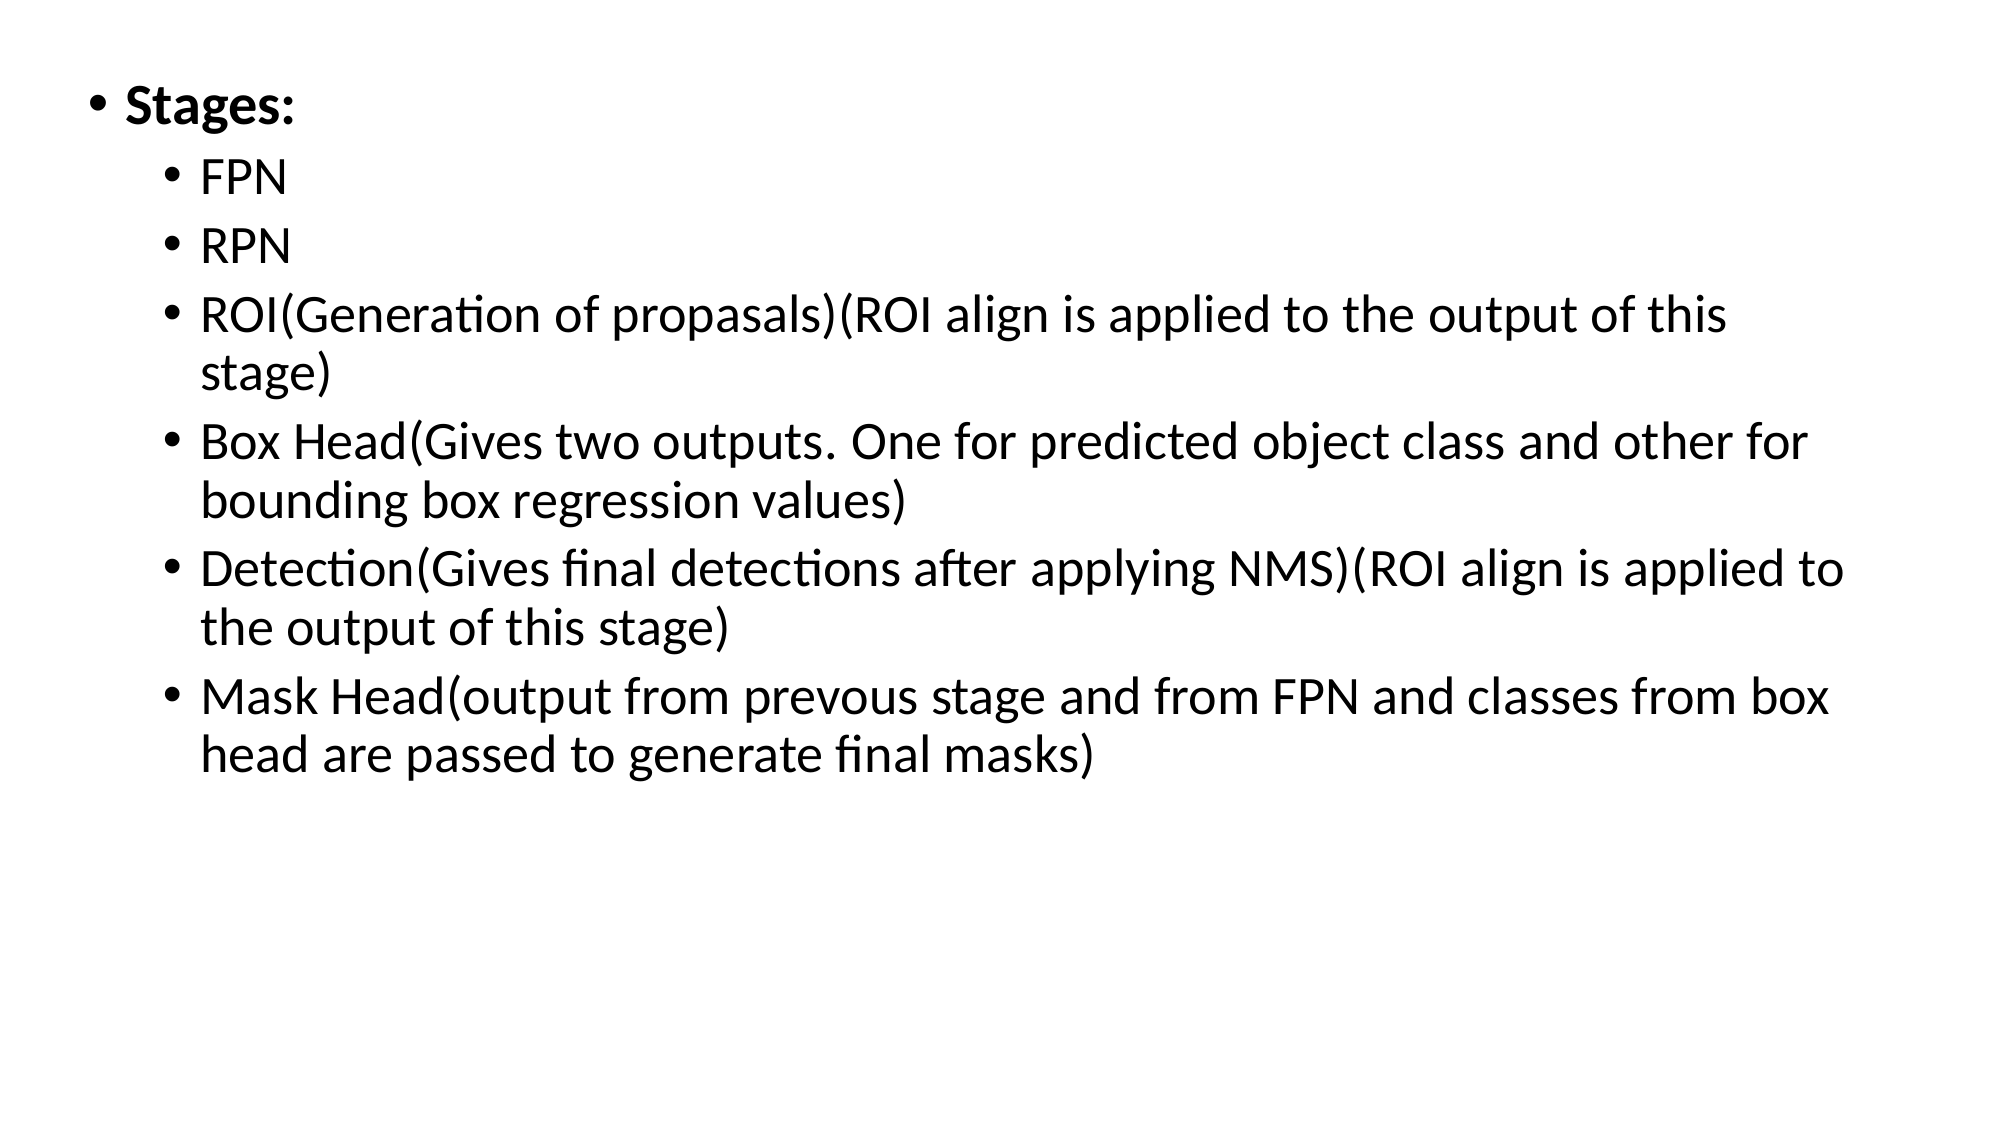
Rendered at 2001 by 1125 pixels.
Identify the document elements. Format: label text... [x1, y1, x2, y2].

list Stages: FPN RPN ROI(Generation of propasals)(ROI align is applied to the output of this stage) Box Head(Gives two outputs. One for predicted object class and other for bounding box regression values) Detection(Gives final detections after applying NMS)(ROI align is applied to the output of this stage) Mask Head(output from prevous stage and from FPN and classes from box head are passed to generate final masks) [72, 66, 1863, 1014]
